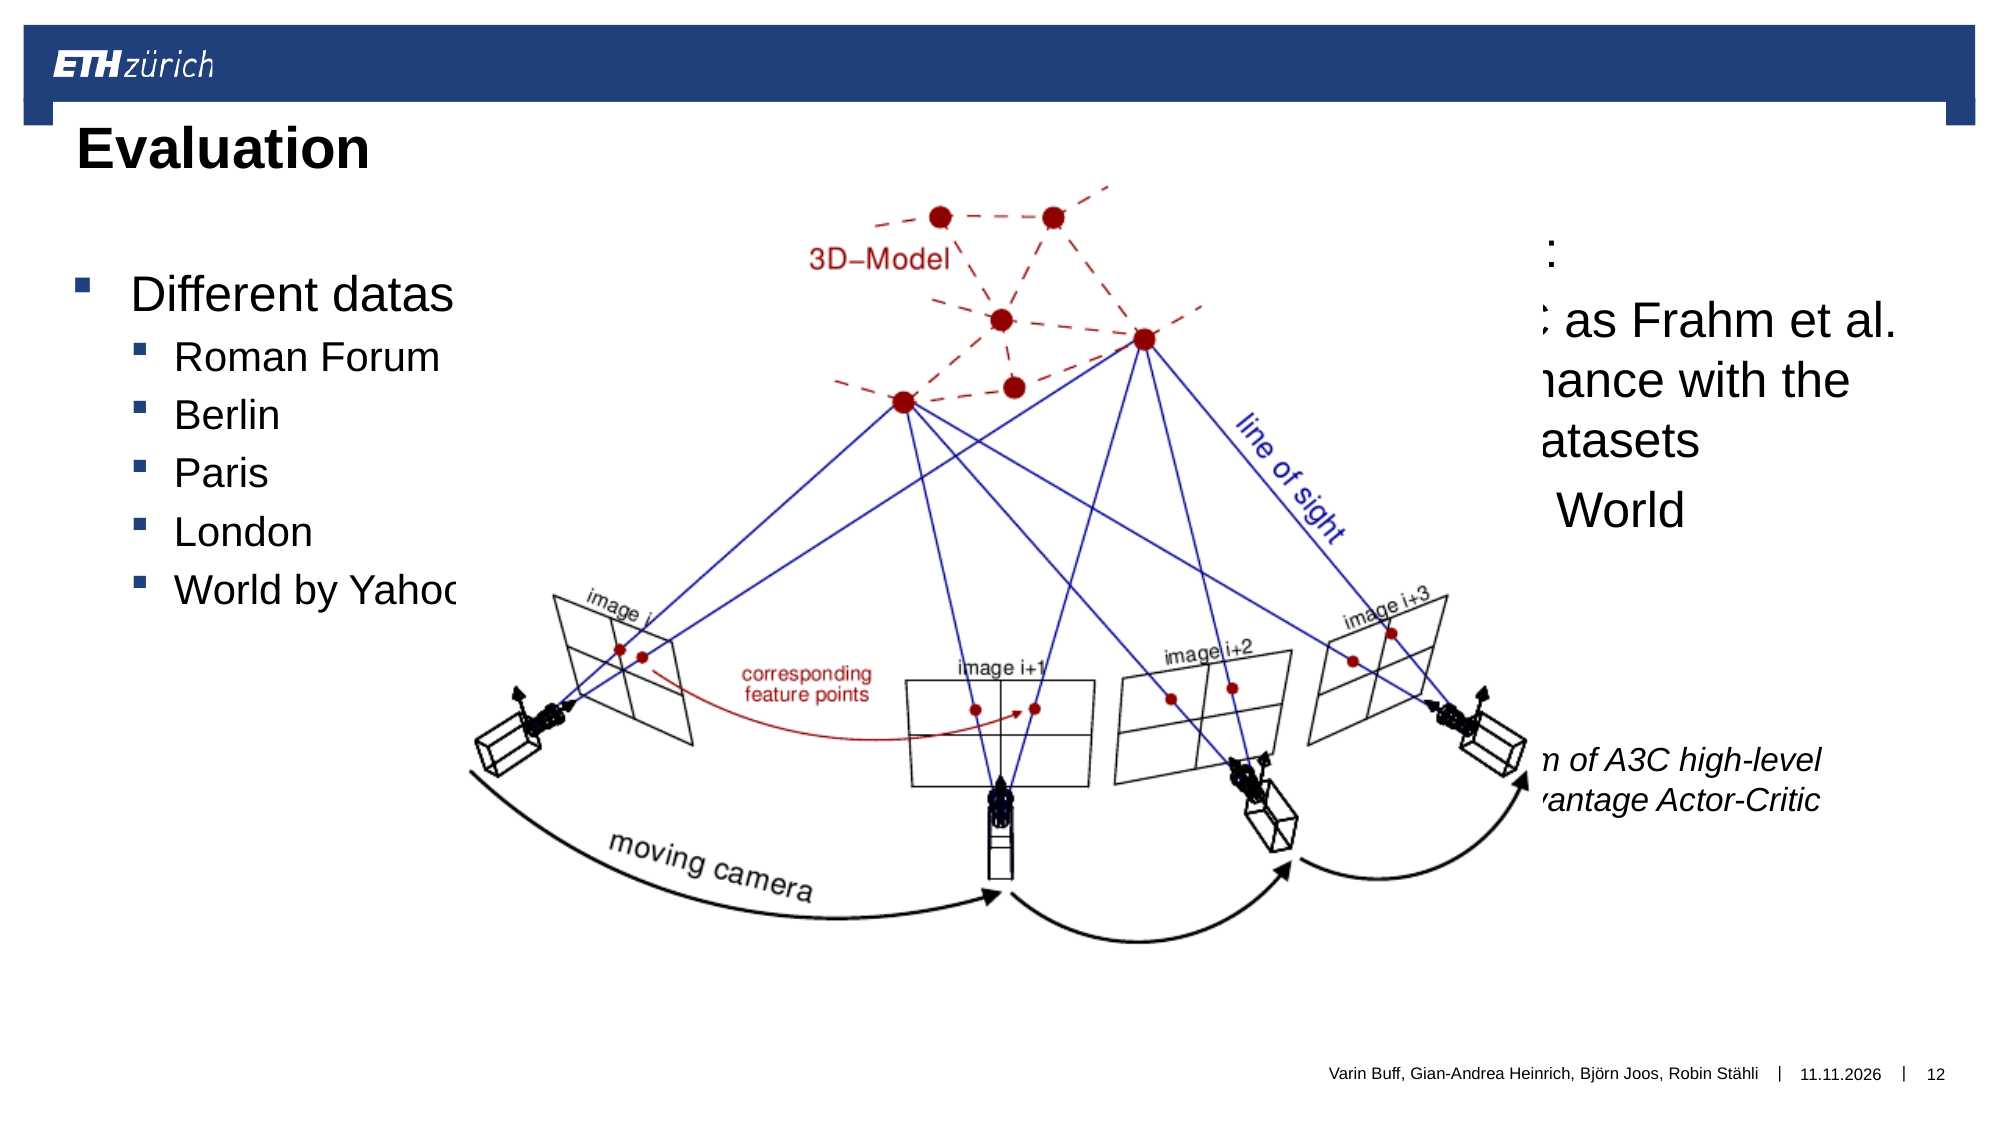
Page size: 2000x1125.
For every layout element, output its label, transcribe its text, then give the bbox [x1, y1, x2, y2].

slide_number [1790, 1034, 1892, 1112]
title Evaluation [53, 101, 1946, 262]
text_box Split into 2 sections: First one: Same PC as Frahm et al. [9] to check performance with the same small scale datasets Second: Better PC: World [1546, 217, 1979, 908]
picture [456, 159, 1543, 966]
slide_number 12 [1906, 1034, 1966, 1112]
footer Varin Buff, Gian-Andrea Heinrich, Björn Joos, Robin Stähli [999, 1034, 1760, 1111]
list Different datasets: Roman Forum Berlin Paris London World by Yahoo [48, 261, 451, 952]
